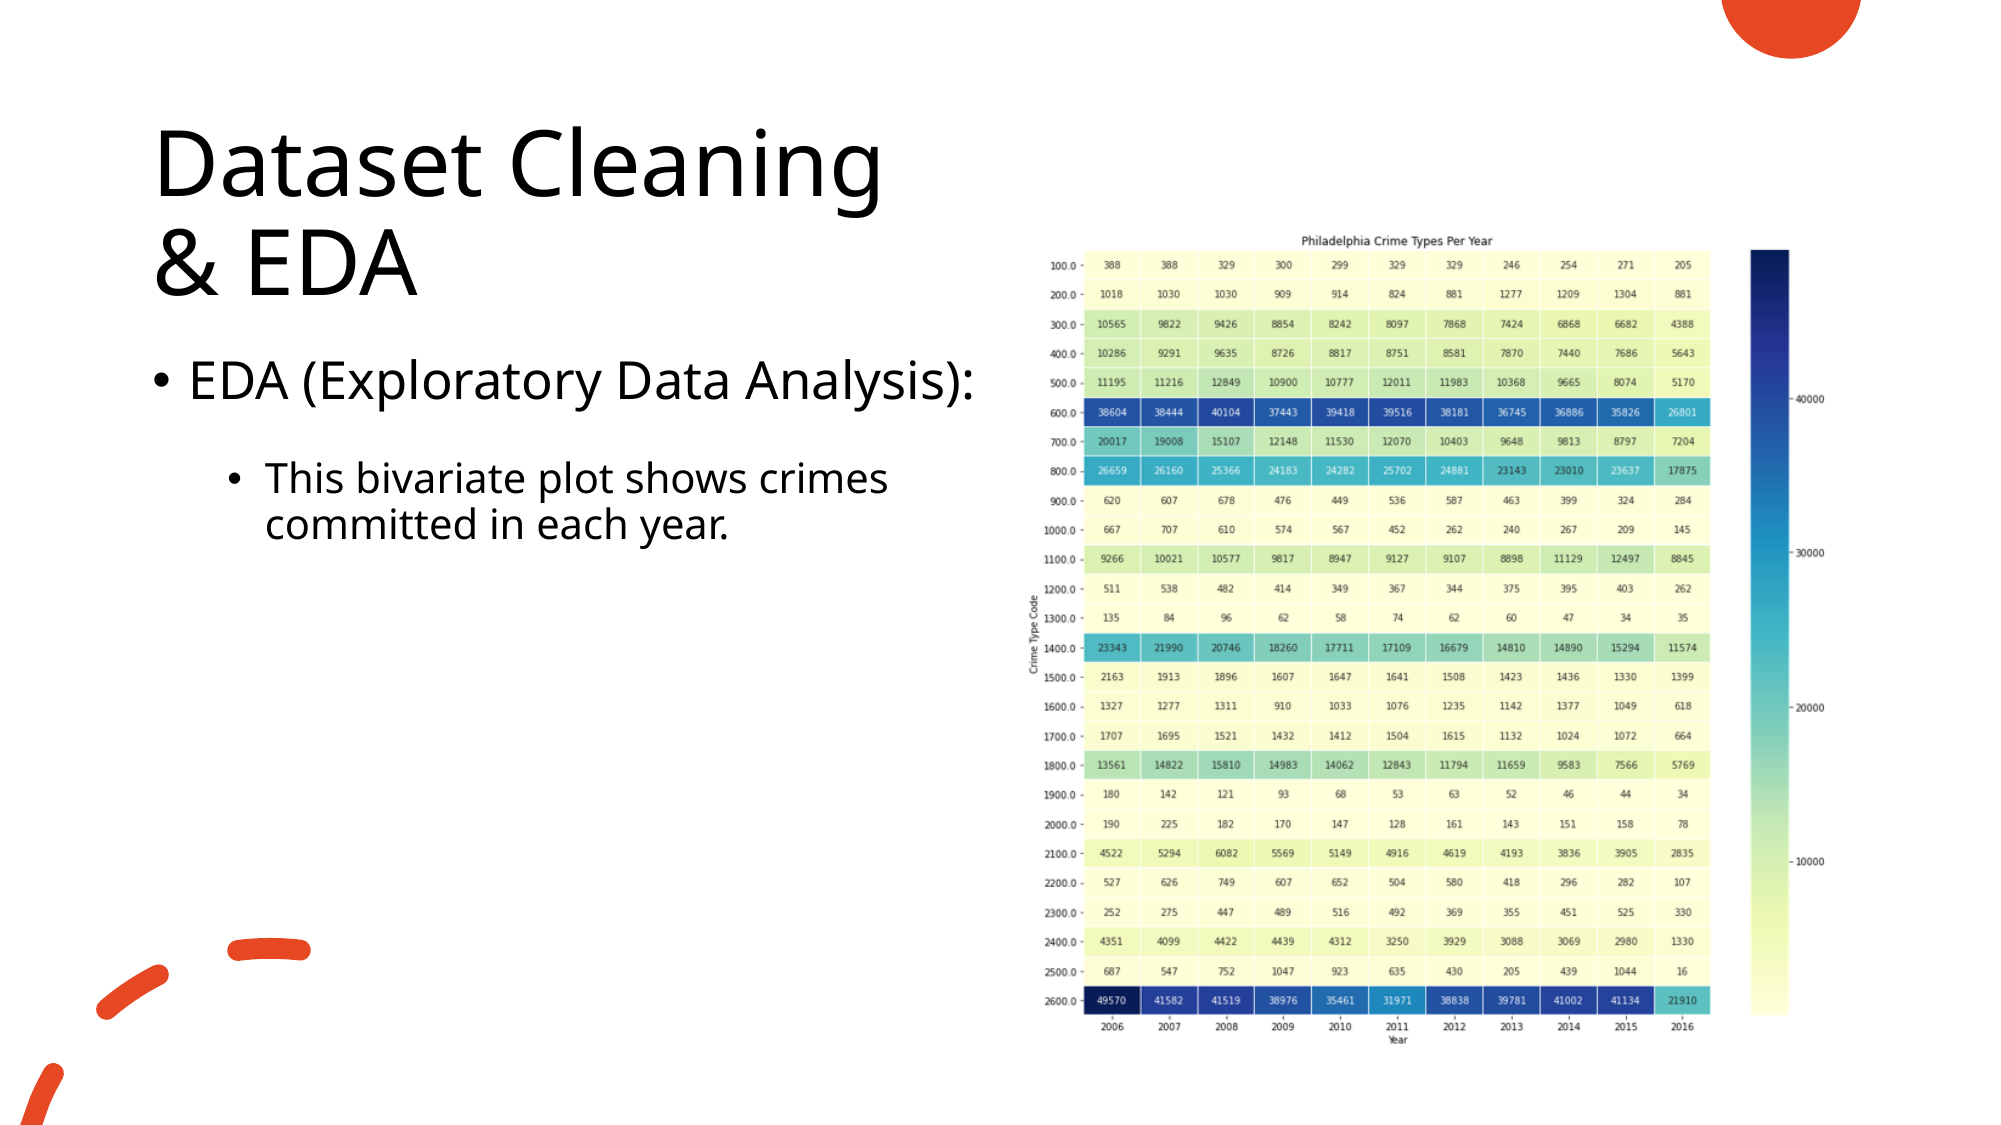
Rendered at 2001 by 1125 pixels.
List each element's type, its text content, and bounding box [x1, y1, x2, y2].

list EDA (Exploratory Data Analysis): [137, 346, 1001, 432]
text_box This bivariate plot shows crimes committed in each year. [137, 450, 920, 600]
title Dataset Cleaning & EDA [137, 107, 920, 325]
picture [1001, 215, 1863, 1045]
